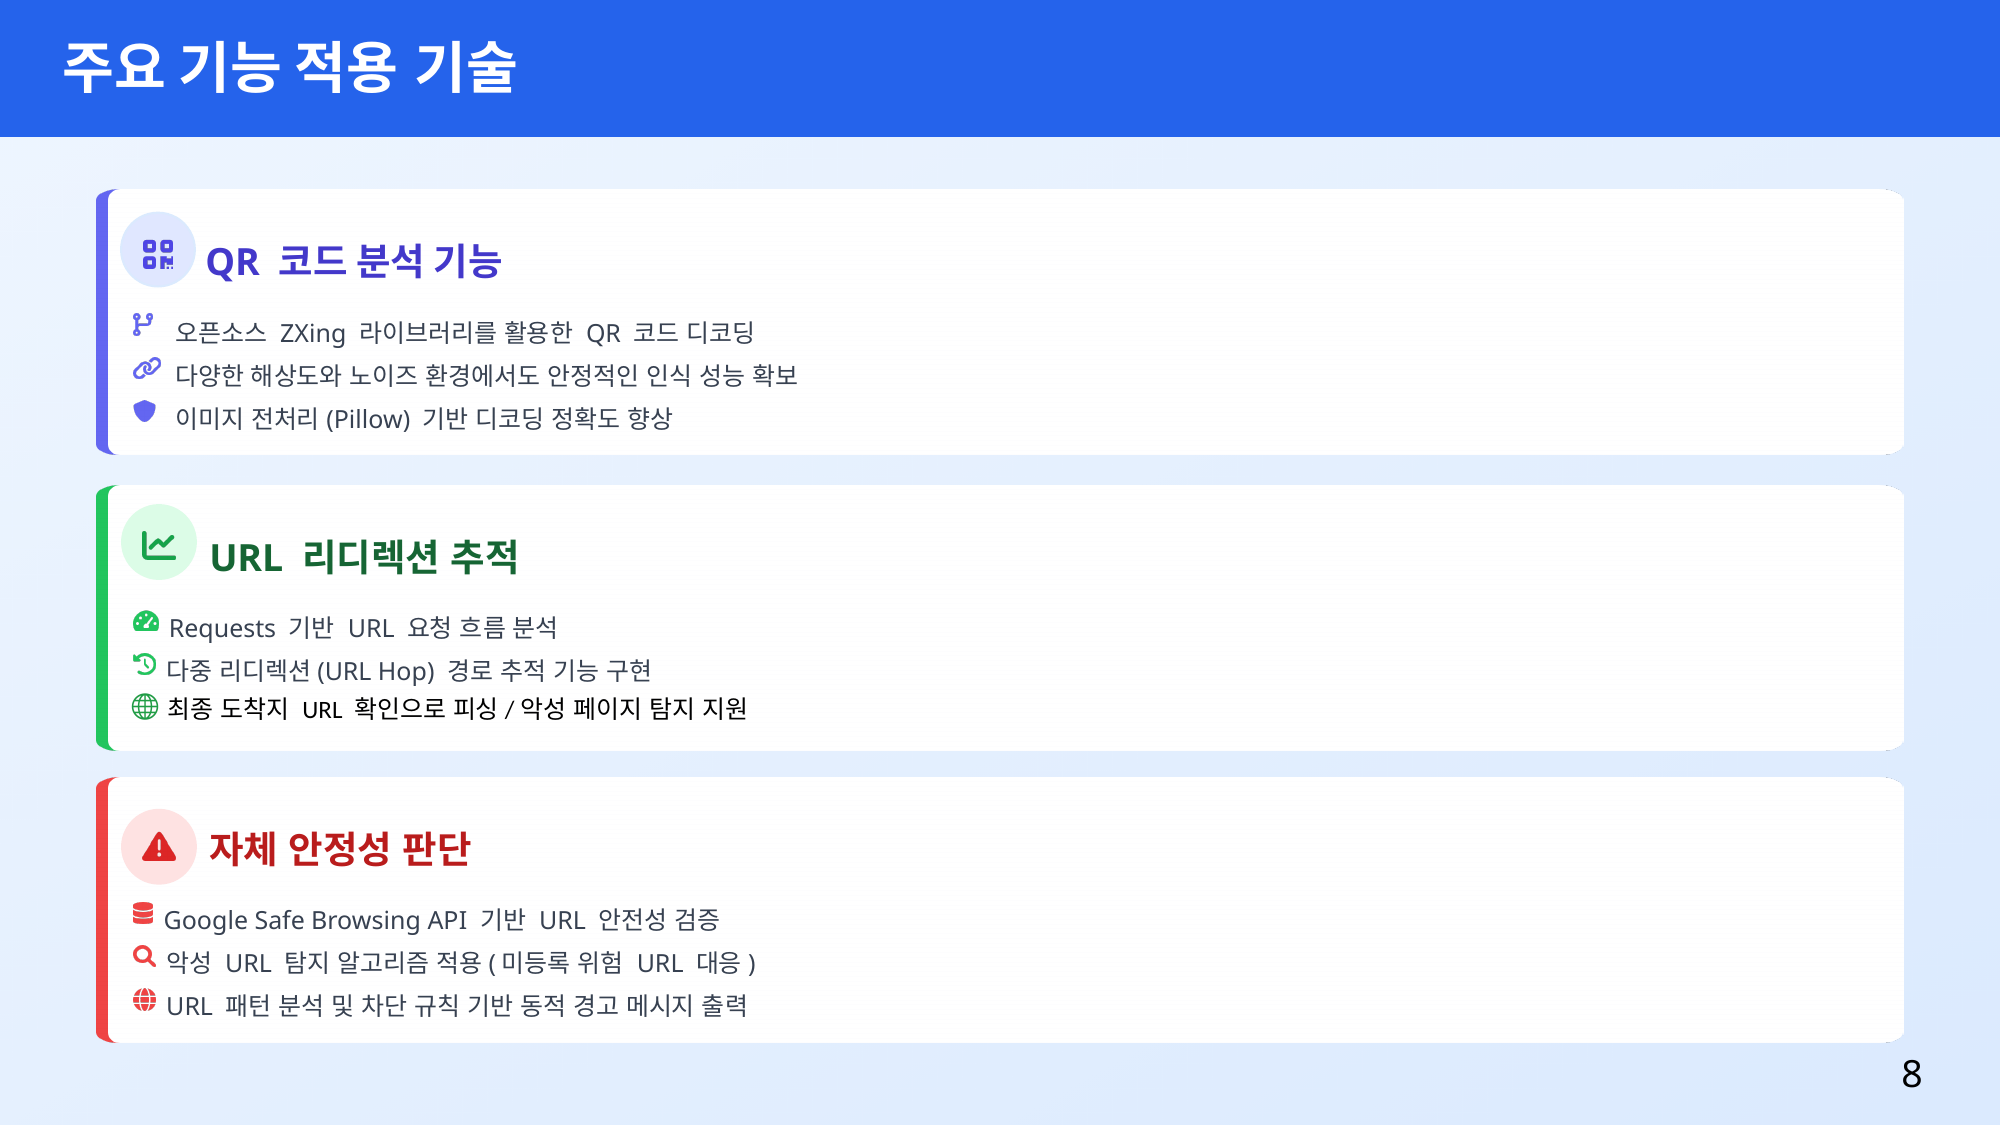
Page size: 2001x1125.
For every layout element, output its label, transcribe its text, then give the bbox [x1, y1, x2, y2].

text_box 주요 기능 적용 기술 [62, 37, 1938, 100]
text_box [95, 189, 1904, 455]
picture [0, 0, 2000, 1125]
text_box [95, 778, 1904, 1043]
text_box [95, 485, 1904, 751]
slide_number 8 [1665, 1042, 1938, 1103]
